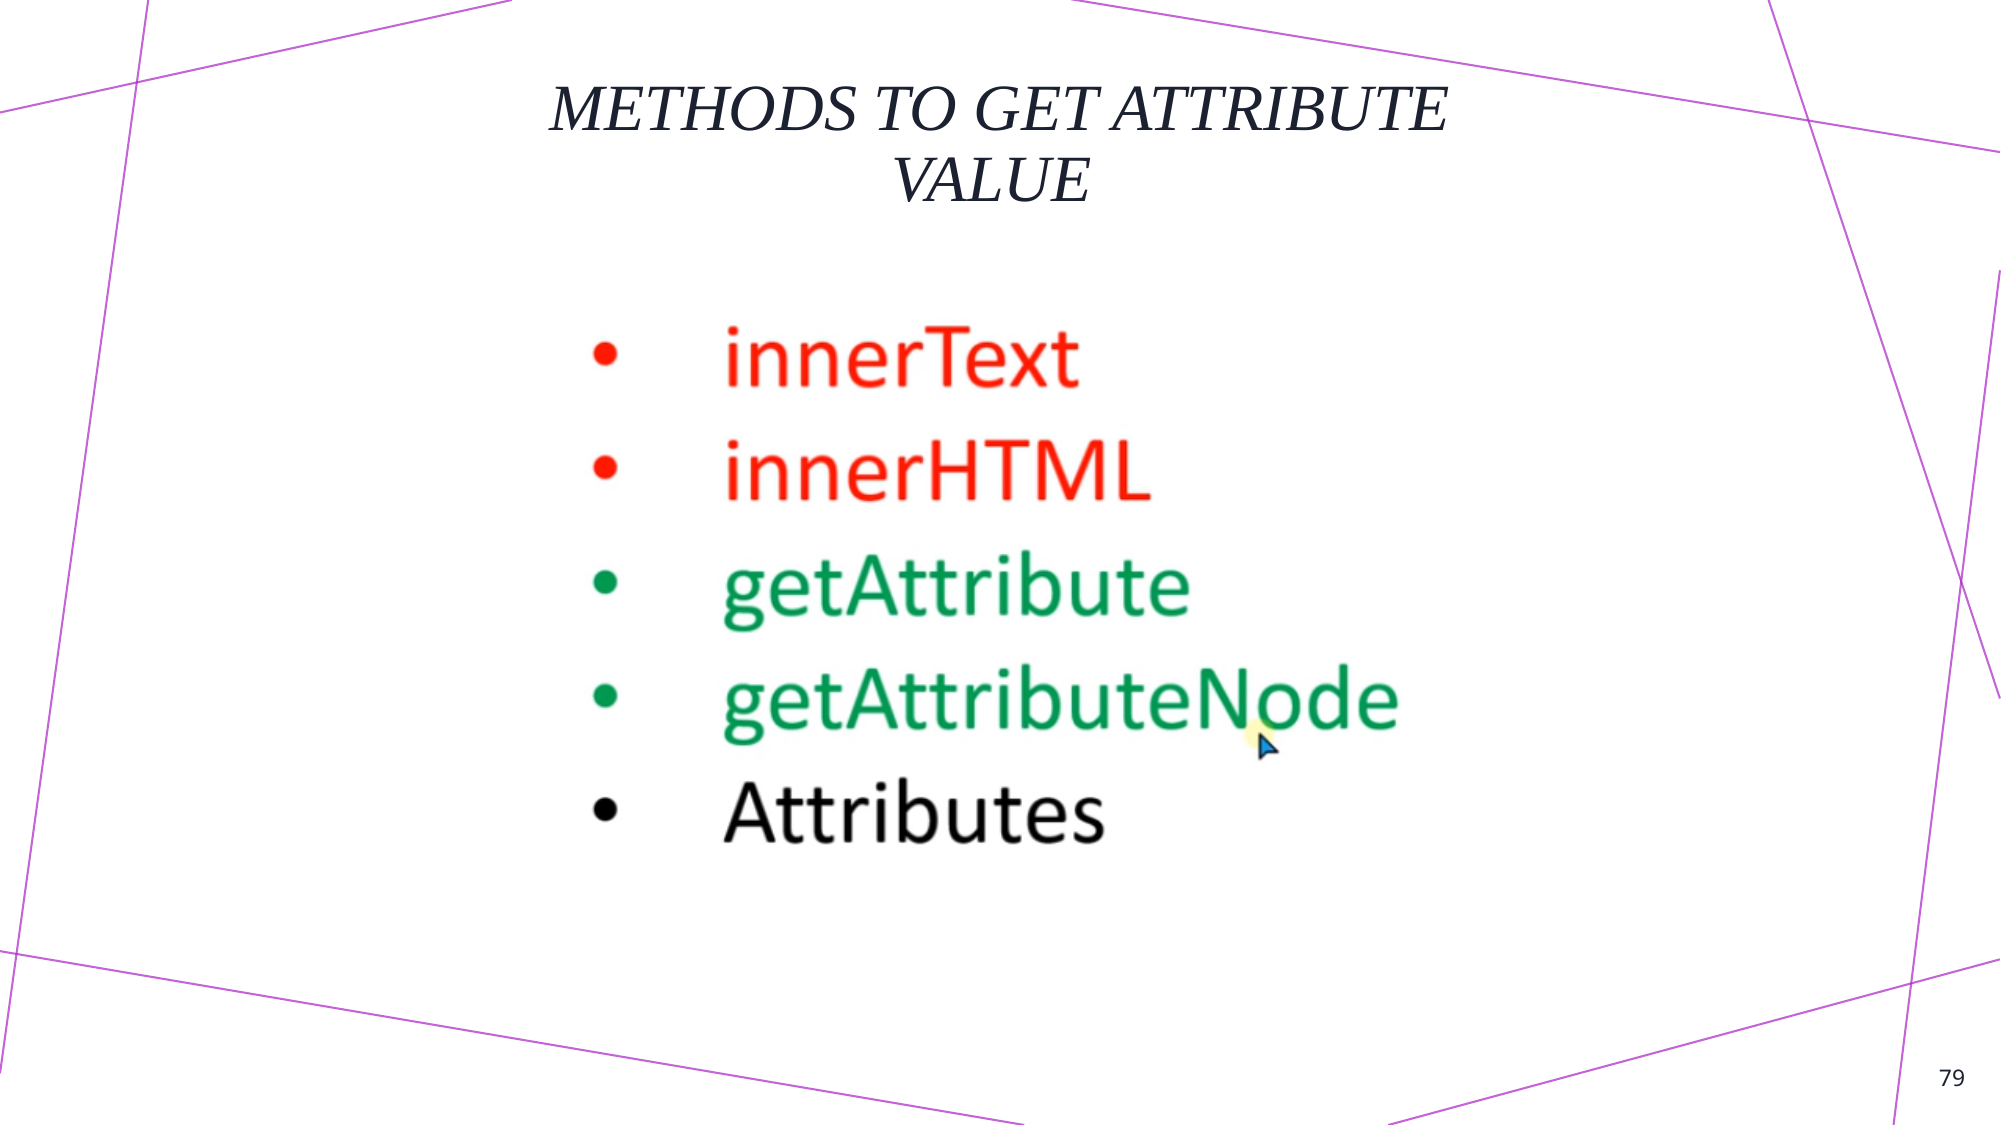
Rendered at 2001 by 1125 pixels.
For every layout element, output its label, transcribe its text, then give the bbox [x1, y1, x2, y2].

title Methods to Get Attribute value [469, 65, 1531, 224]
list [546, 307, 1454, 882]
slide_number 79 [1903, 1049, 1981, 1110]
